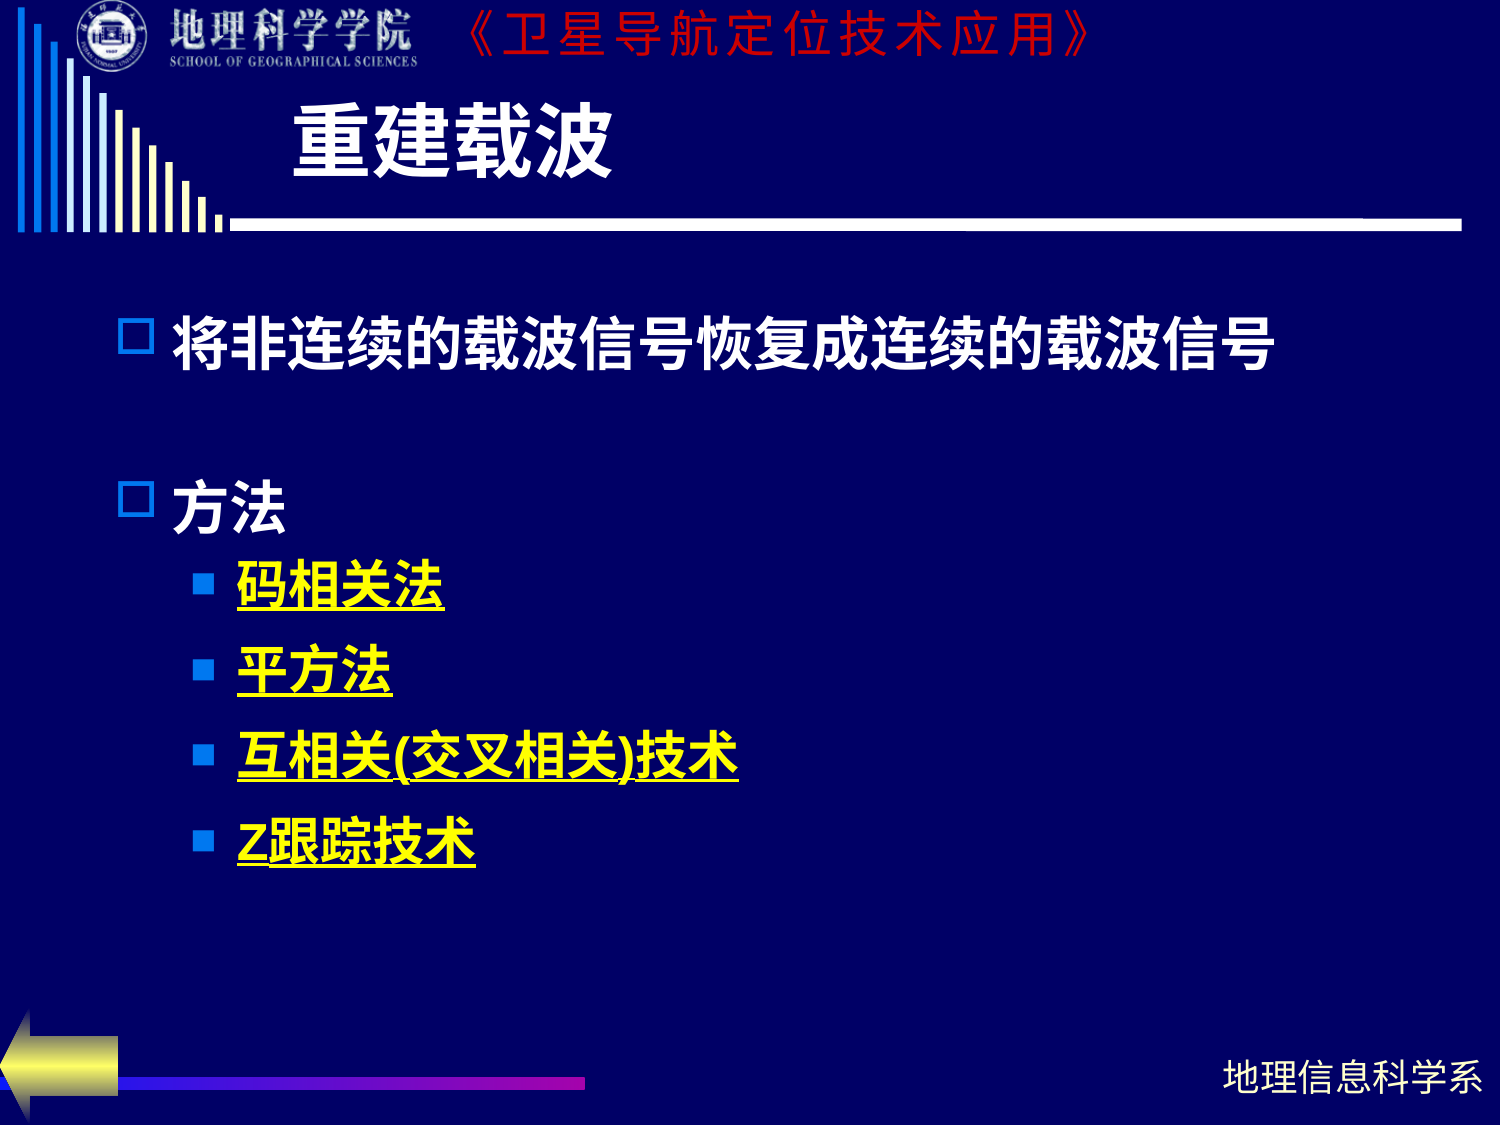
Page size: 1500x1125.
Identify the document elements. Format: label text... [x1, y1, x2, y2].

title 重建载波 [275, 69, 1425, 209]
list 将非连续的载波信号恢复成连续的载波信号 方法 码相关法 平方法 互相关(交叉相关)技术 Z跟踪技术 [99, 299, 1388, 1022]
text_box [0, 1006, 119, 1125]
